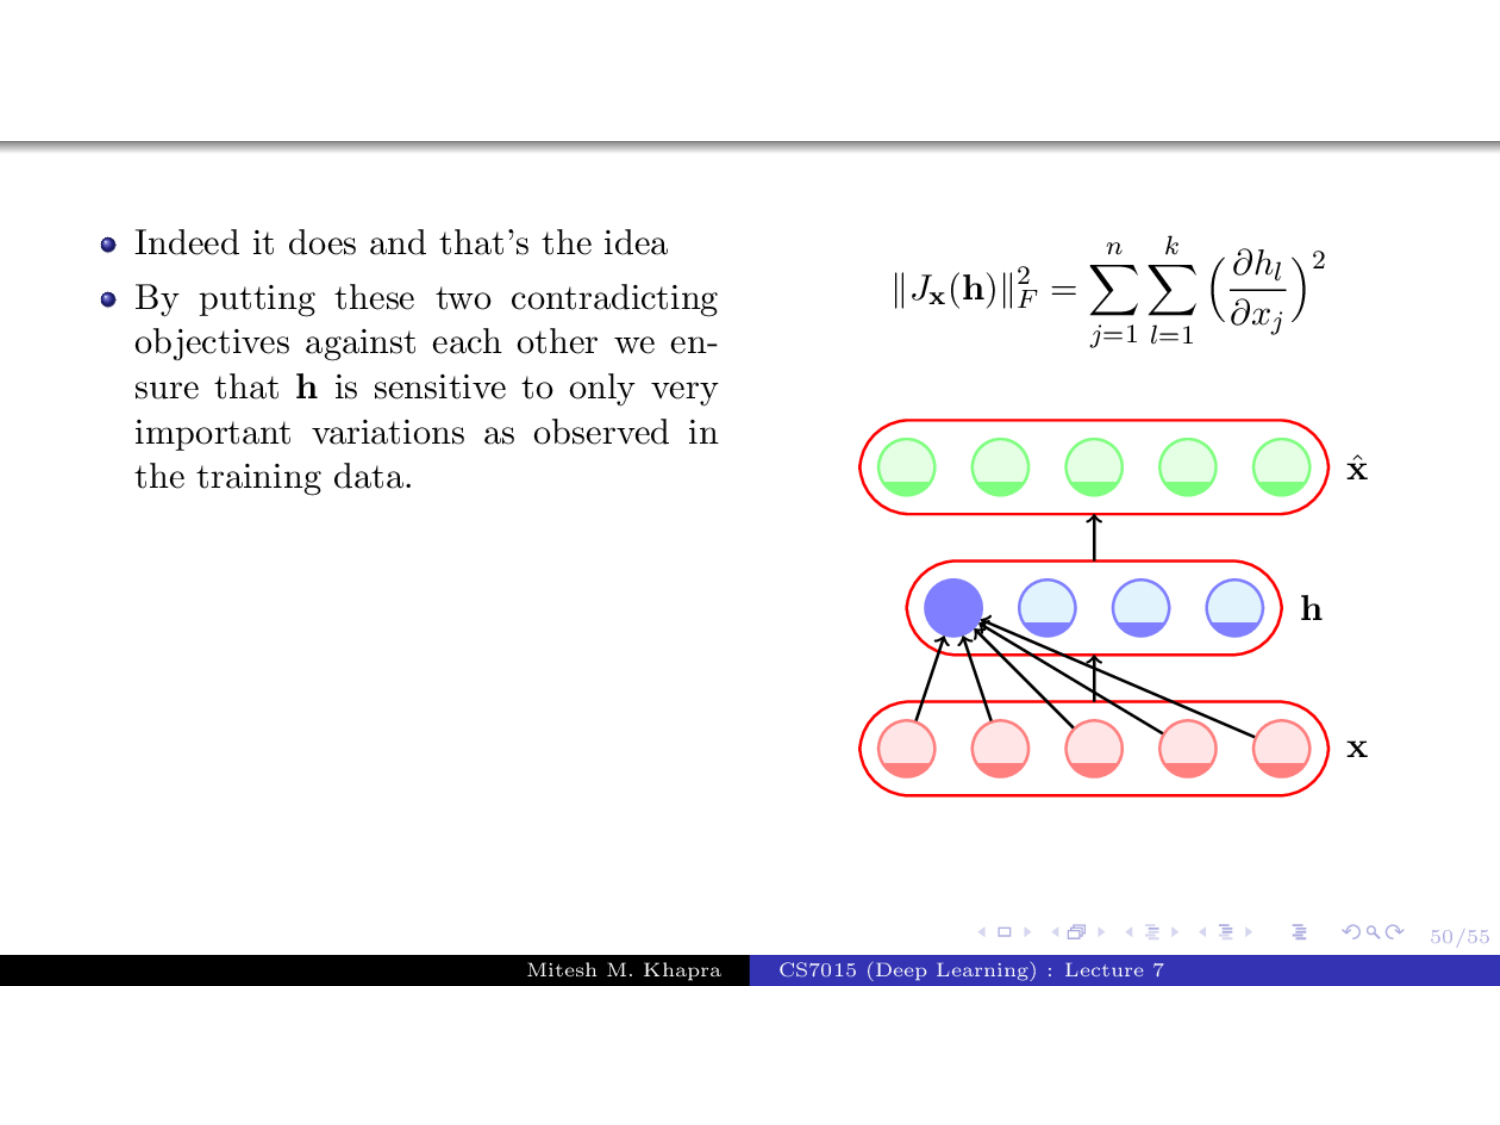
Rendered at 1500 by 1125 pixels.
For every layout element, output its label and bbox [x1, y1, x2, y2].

picture [0, 141, 1500, 986]
